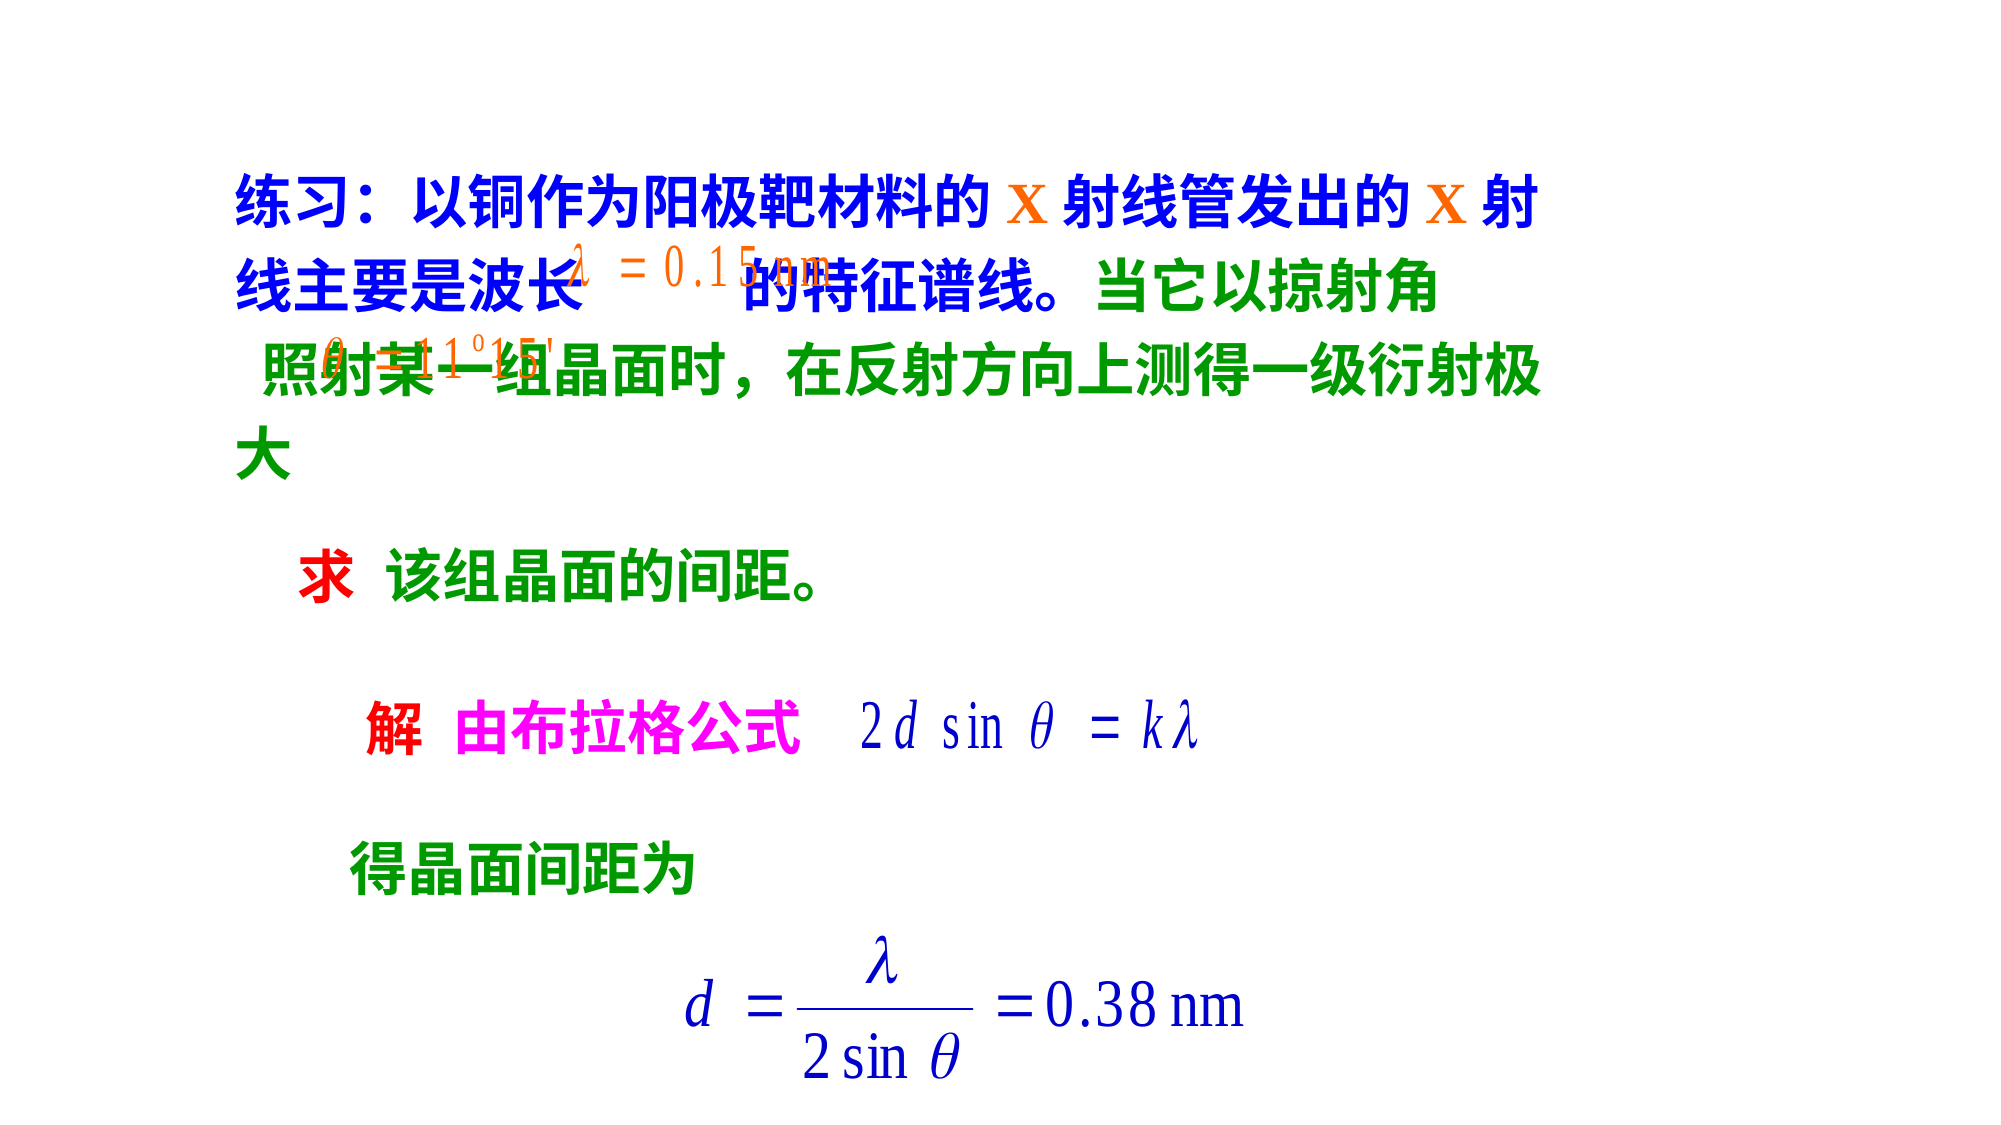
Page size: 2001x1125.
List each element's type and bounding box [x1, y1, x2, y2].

text_box [350, 684, 1222, 770]
text_box [282, 531, 933, 618]
text_box [334, 824, 735, 910]
text_box [219, 144, 1575, 499]
text_box [674, 918, 1262, 1090]
